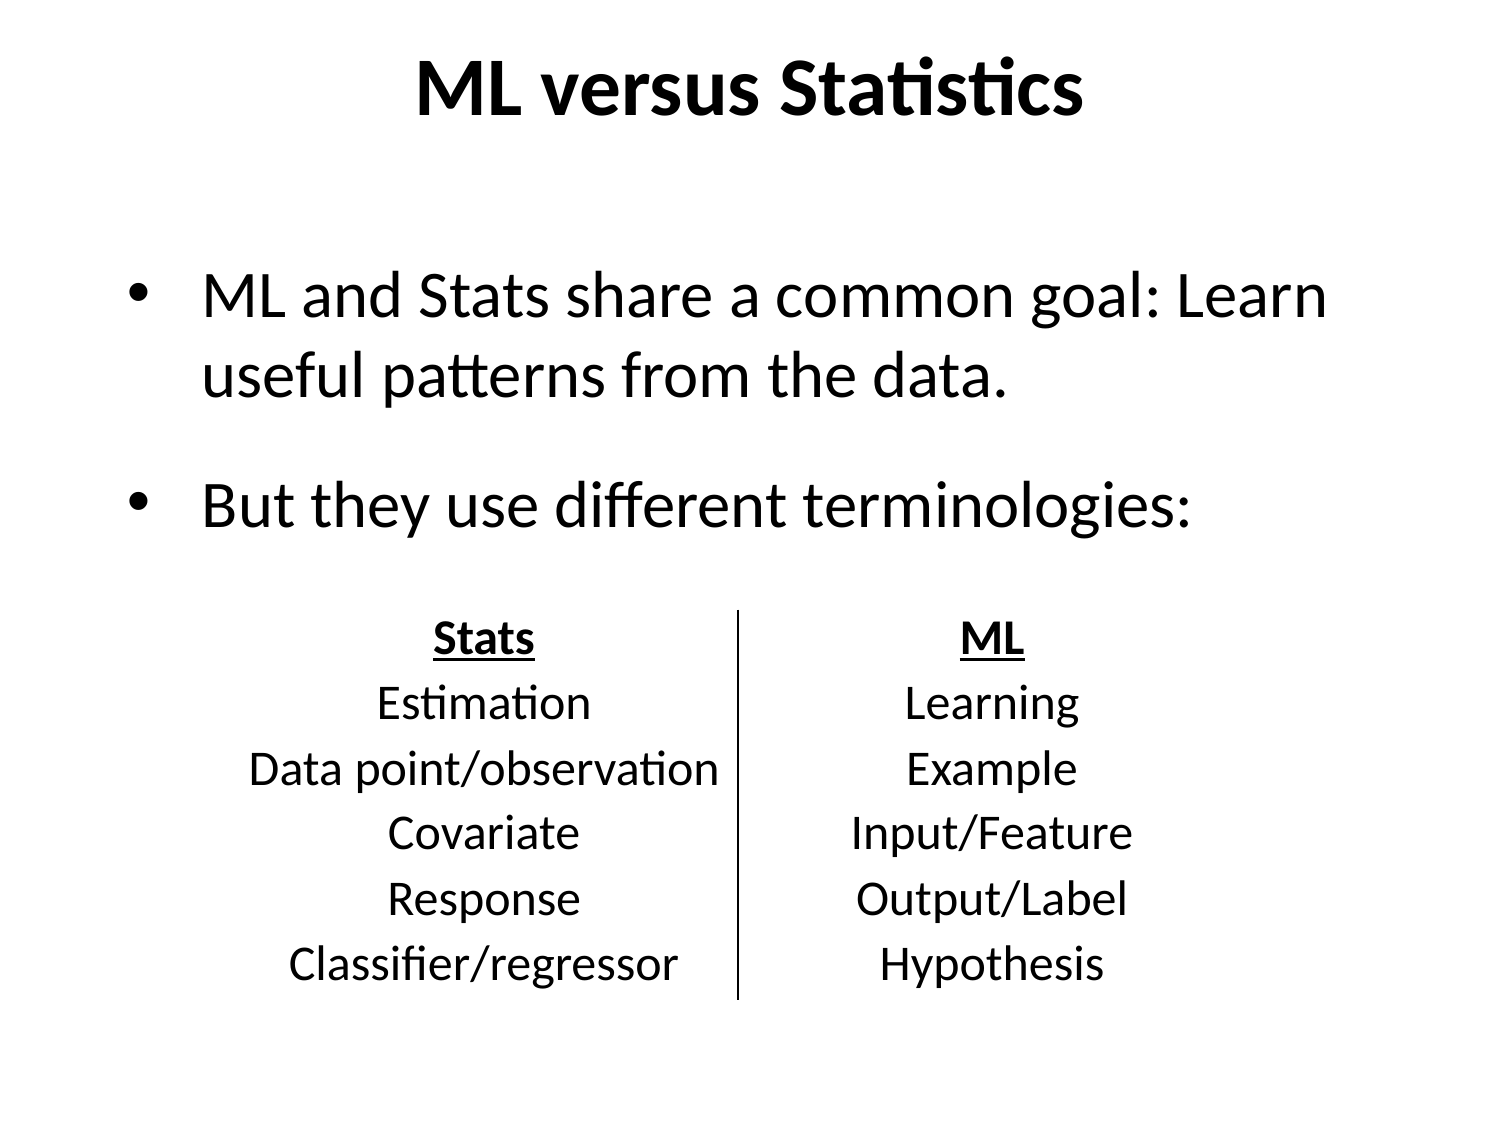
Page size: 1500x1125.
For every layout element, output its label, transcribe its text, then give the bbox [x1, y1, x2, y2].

table_cell Estimation [230, 675, 737, 740]
table_cell Output/Label [739, 870, 1246, 935]
table_header ML [739, 610, 1246, 675]
table_cell Hypothesis [739, 935, 1246, 1000]
table_cell Input/Feature [739, 805, 1246, 870]
text_box ML and Stats share a common goal: Learn useful patterns from the data. But they use different terminologies: [112, 243, 1365, 549]
table_cell Learning [739, 675, 1246, 740]
title ML versus Statistics [75, 24, 1425, 150]
table_cell Response [230, 870, 737, 935]
table_cell Data point/observation [230, 740, 737, 805]
table_header Stats [230, 610, 737, 675]
table_cell Covariate [230, 805, 737, 870]
table_cell Classifier/regressor [230, 935, 737, 1000]
table_cell Example [739, 740, 1246, 805]
